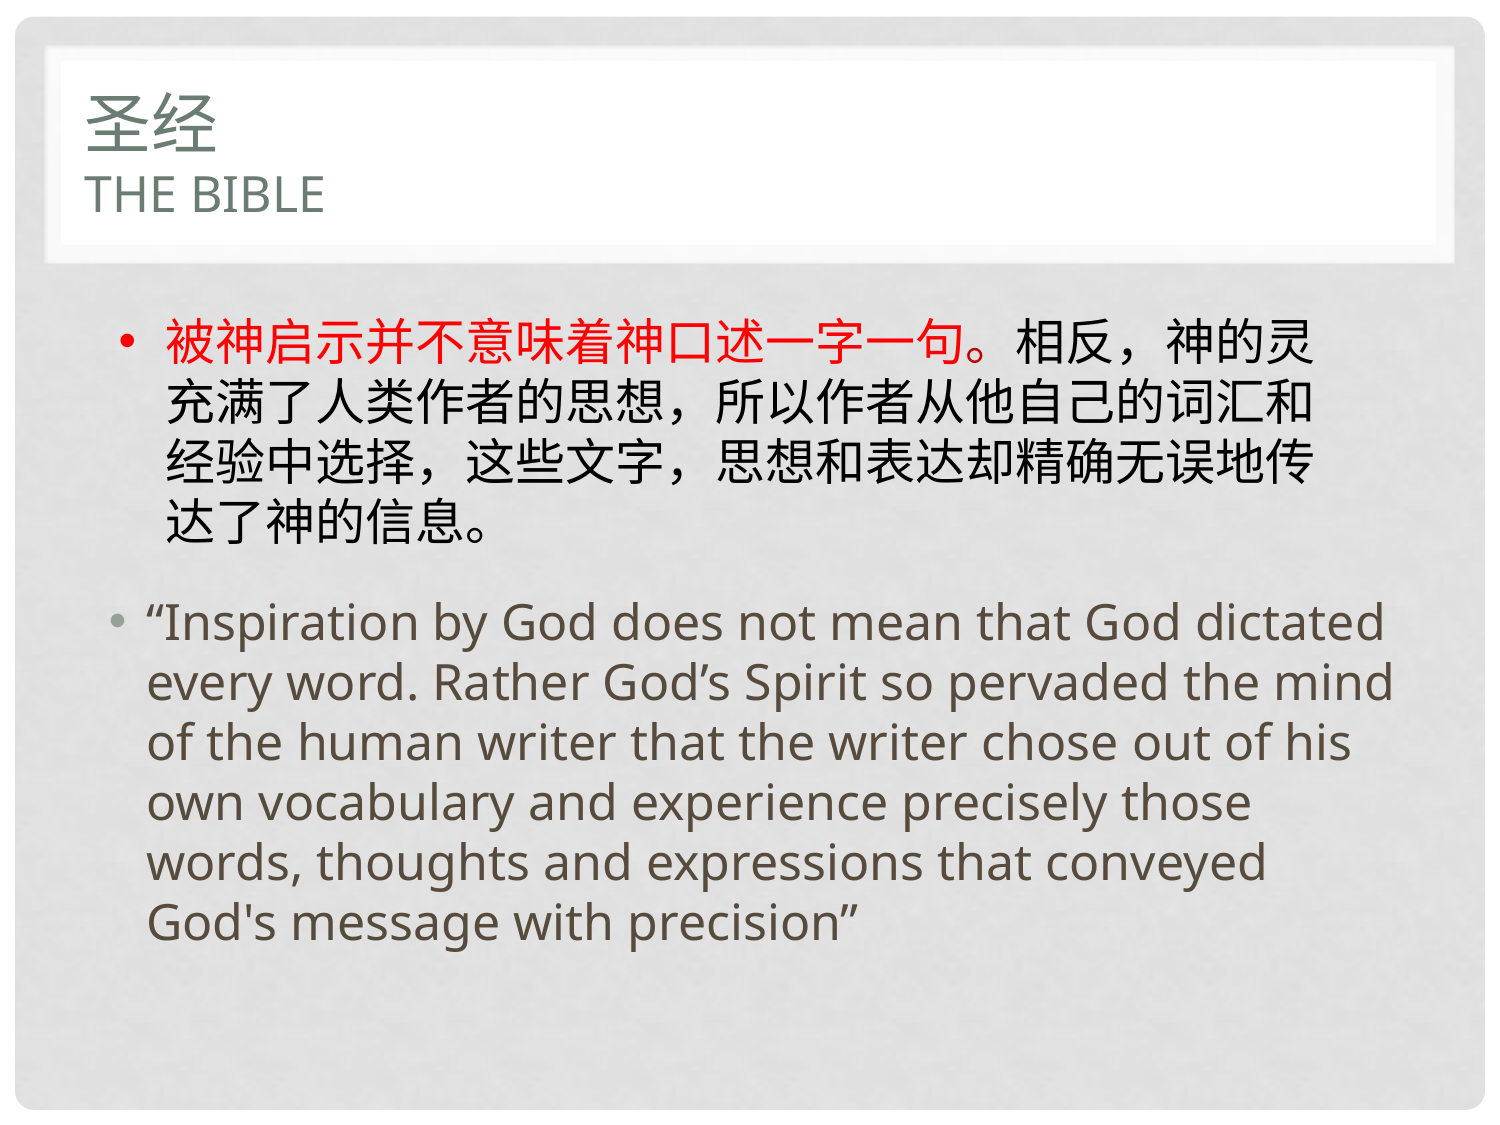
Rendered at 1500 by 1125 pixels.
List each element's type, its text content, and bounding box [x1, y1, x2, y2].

list “Inspiration by God does not mean that God dictated every word. Rather God’s Spirit so pervaded the mind of the human writer that the writer chose out of his own vocabulary and experience precisely those words, thoughts and expressions that conveyed God's message with precision” [75, 582, 1425, 1032]
title 圣经 The bible [69, 66, 1425, 238]
text_box 被神启示并不意味着神口述一字一句。相反，神的灵充满了人类作者的思想，所以作者从他自己的词汇和经验中选择，这些文字，思想和表达却精确无误地传达了神的信息。 [103, 303, 1354, 558]
